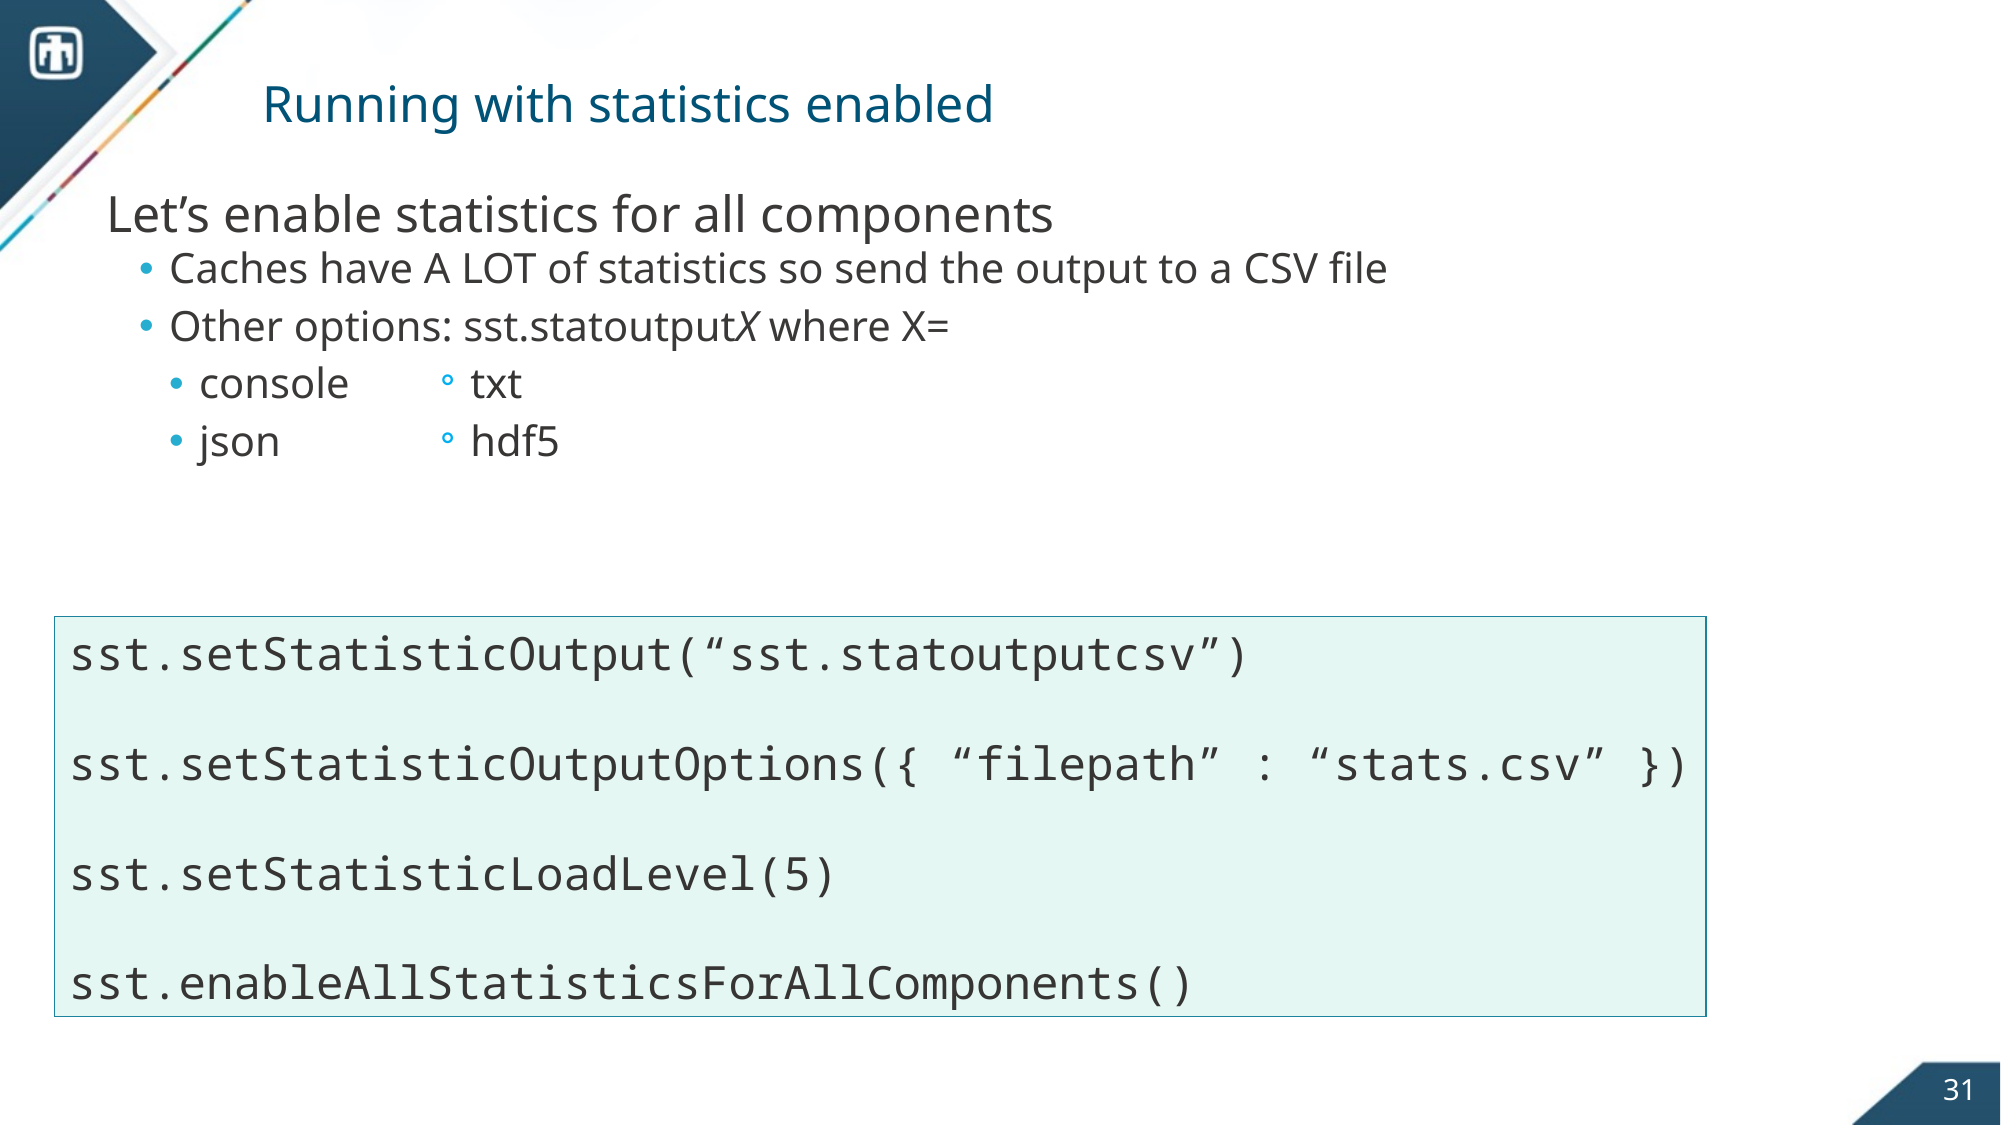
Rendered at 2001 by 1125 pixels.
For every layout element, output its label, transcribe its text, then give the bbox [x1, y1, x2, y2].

text_box txt hdf5 [377, 355, 881, 574]
slide_number 31 [1919, 1061, 2000, 1122]
text_box sst.setStatisticOutput(“sst.statoutputcsv”) sst.setStatisticOutputOptions({ “filepath” : “stats.csv” }) sst.setStatisticLoadLevel(5) sst.enableAllStatisticsForAllComponents() [54, 616, 1707, 1017]
picture [0, 0, 2001, 1125]
title Running with statistics enabled [262, 42, 1919, 170]
list Let’s enable statistics for all components Caches have A LOT of statistics so send the output to a CSV file Other options: sst.statoutputX where X= console json [106, 182, 1919, 988]
